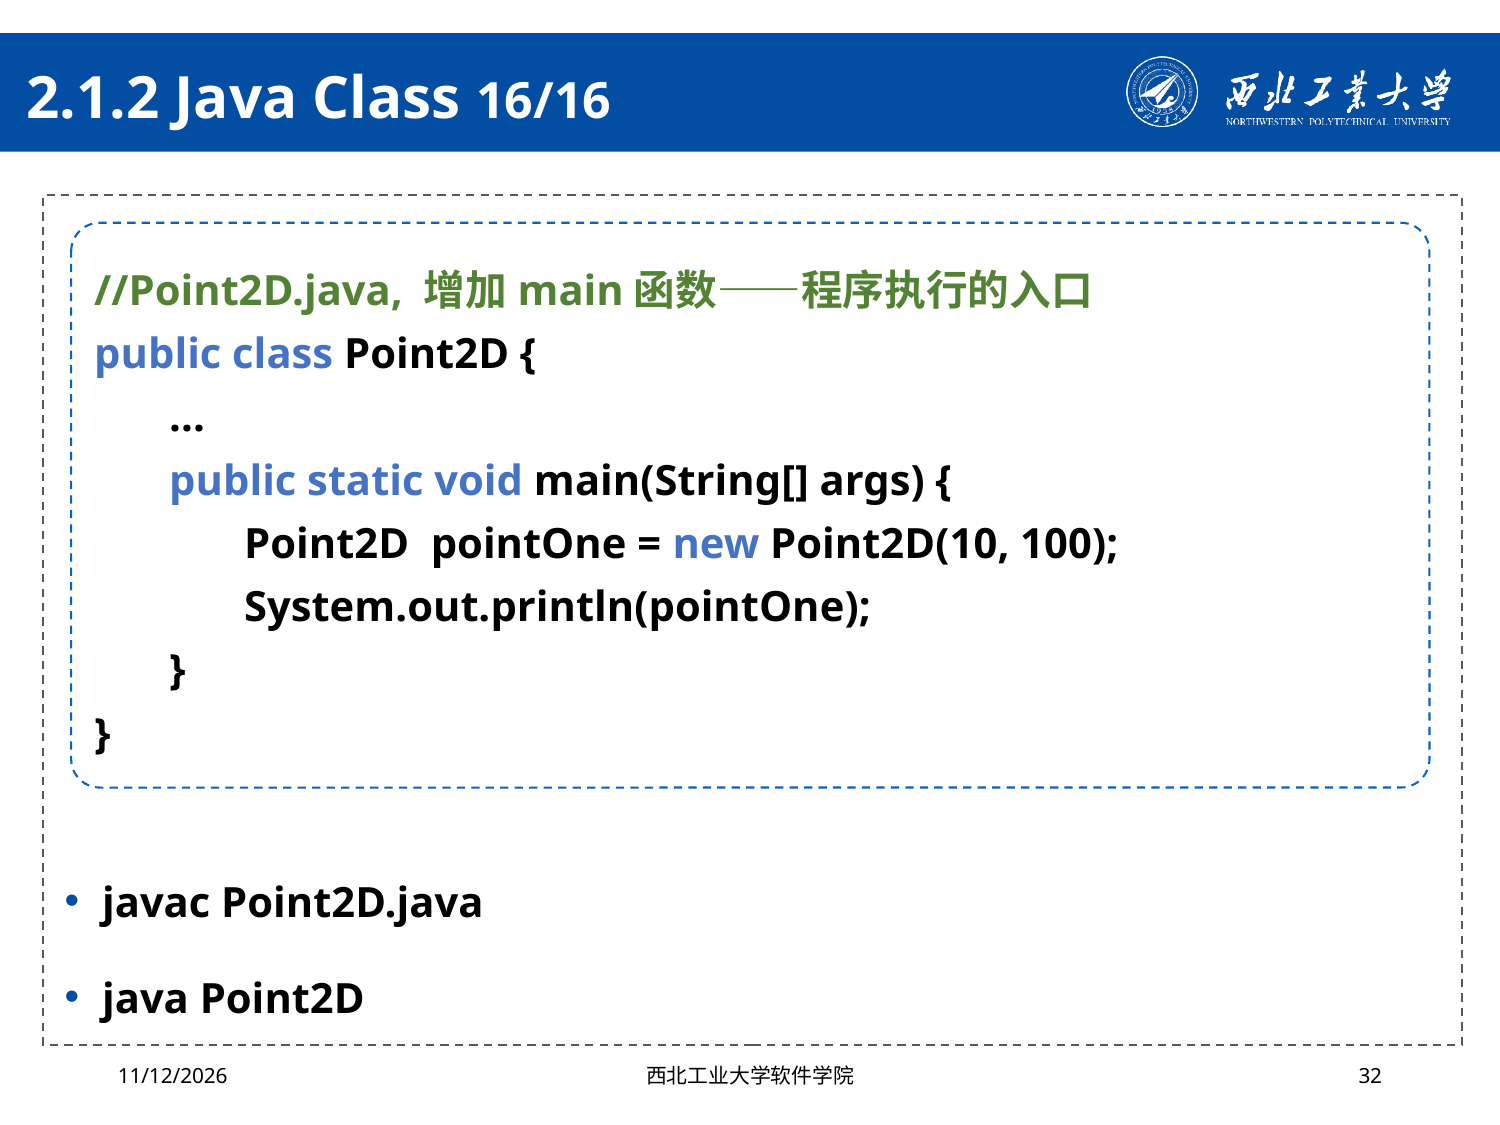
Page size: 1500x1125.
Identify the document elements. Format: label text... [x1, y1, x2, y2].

footer 西北工业大学软件学院 [496, 1055, 1004, 1116]
list javac Point2D.java java Point2D [49, 201, 1457, 1036]
picture [1126, 56, 1198, 127]
title 2.1.2 Java Class 16/16 [11, 49, 1115, 149]
slide_number 32 [1059, 1055, 1397, 1116]
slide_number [103, 1055, 441, 1116]
picture [1226, 68, 1451, 125]
text_box //Point2D.java, 增加main函数——程序执行的入口 public class Point2D { ... public static void main(String[] args) { Point2D pointOne = new Point2D(10, 100); System.out.println(pointOne); } } [71, 222, 1430, 788]
